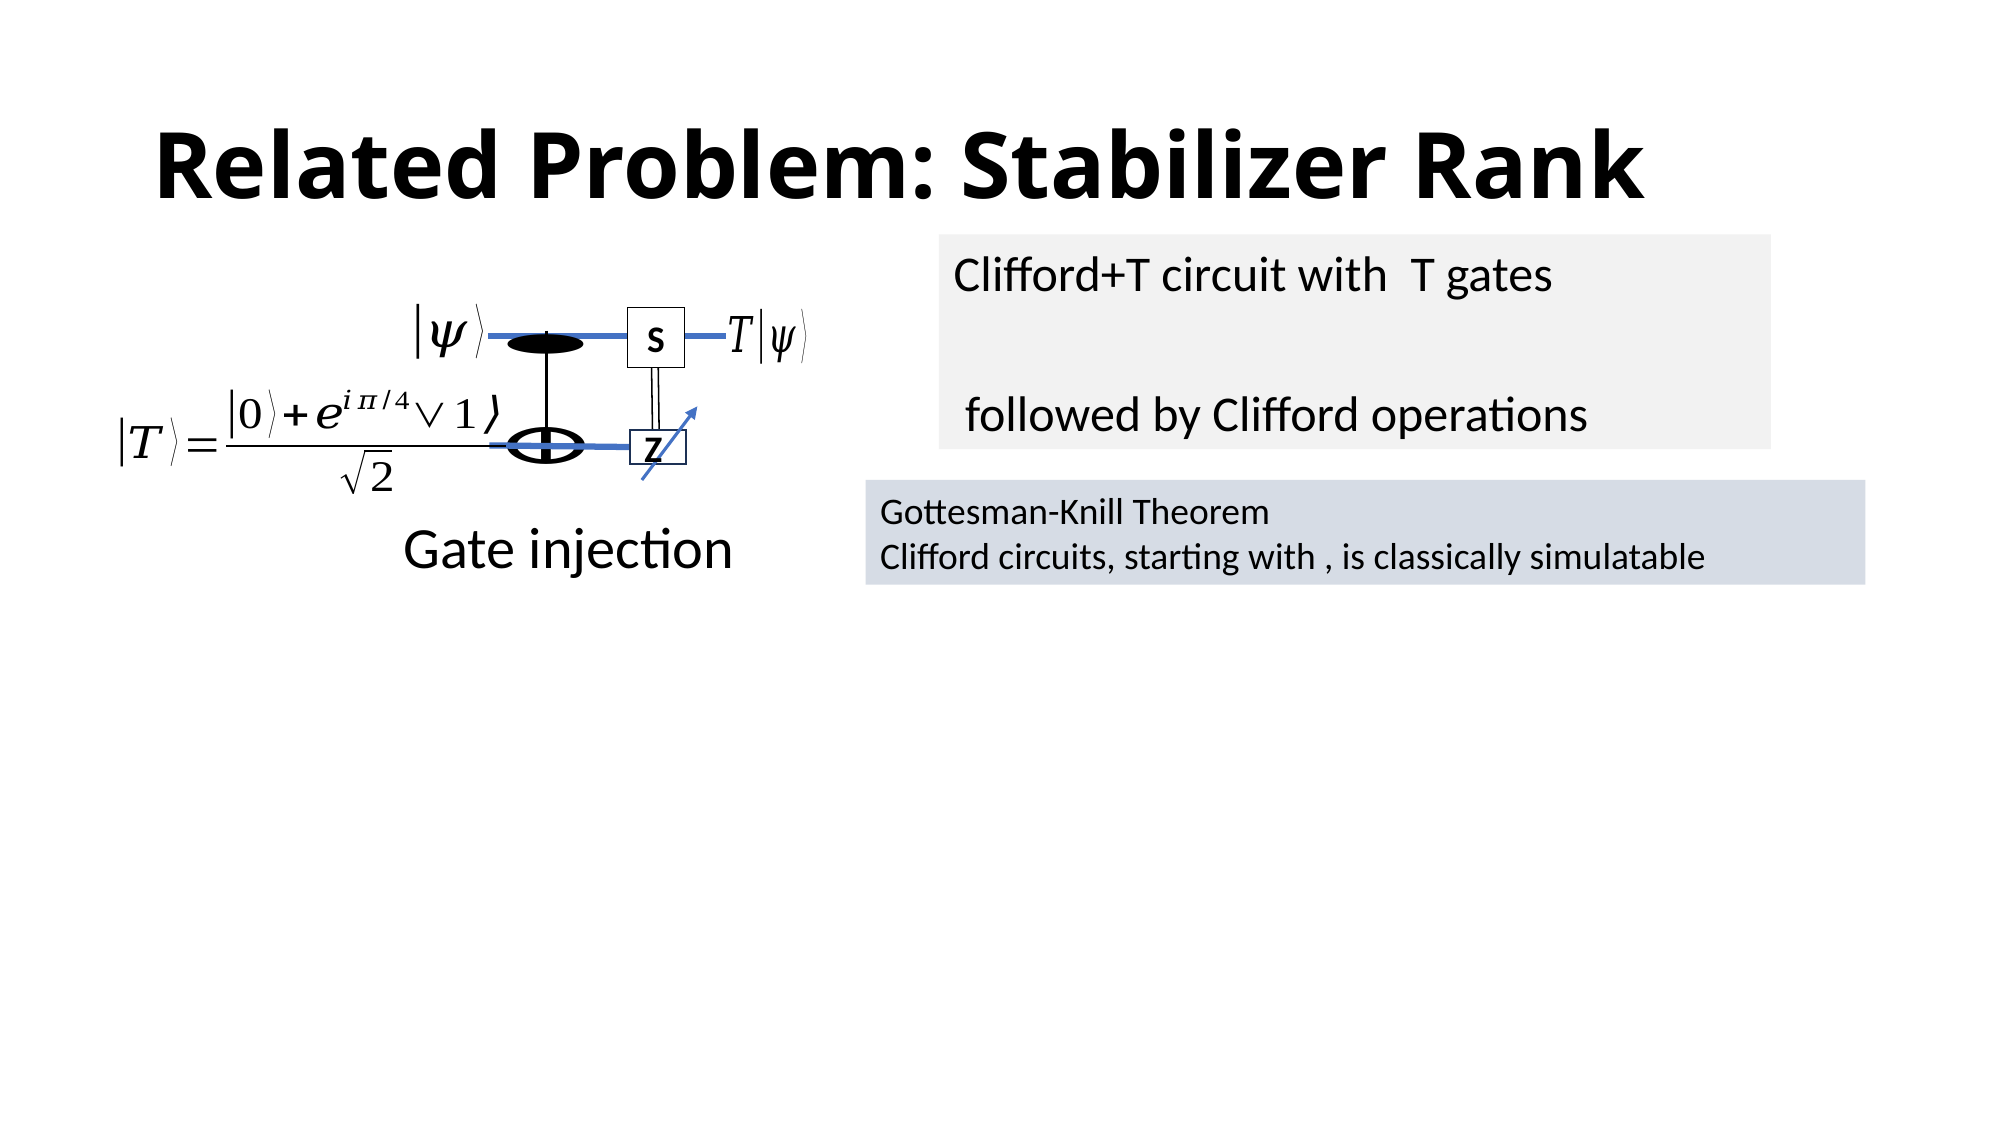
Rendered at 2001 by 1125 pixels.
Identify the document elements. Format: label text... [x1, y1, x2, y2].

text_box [112, 256, 862, 589]
title Related Problem: Stabilizer Rank [137, 59, 1863, 278]
